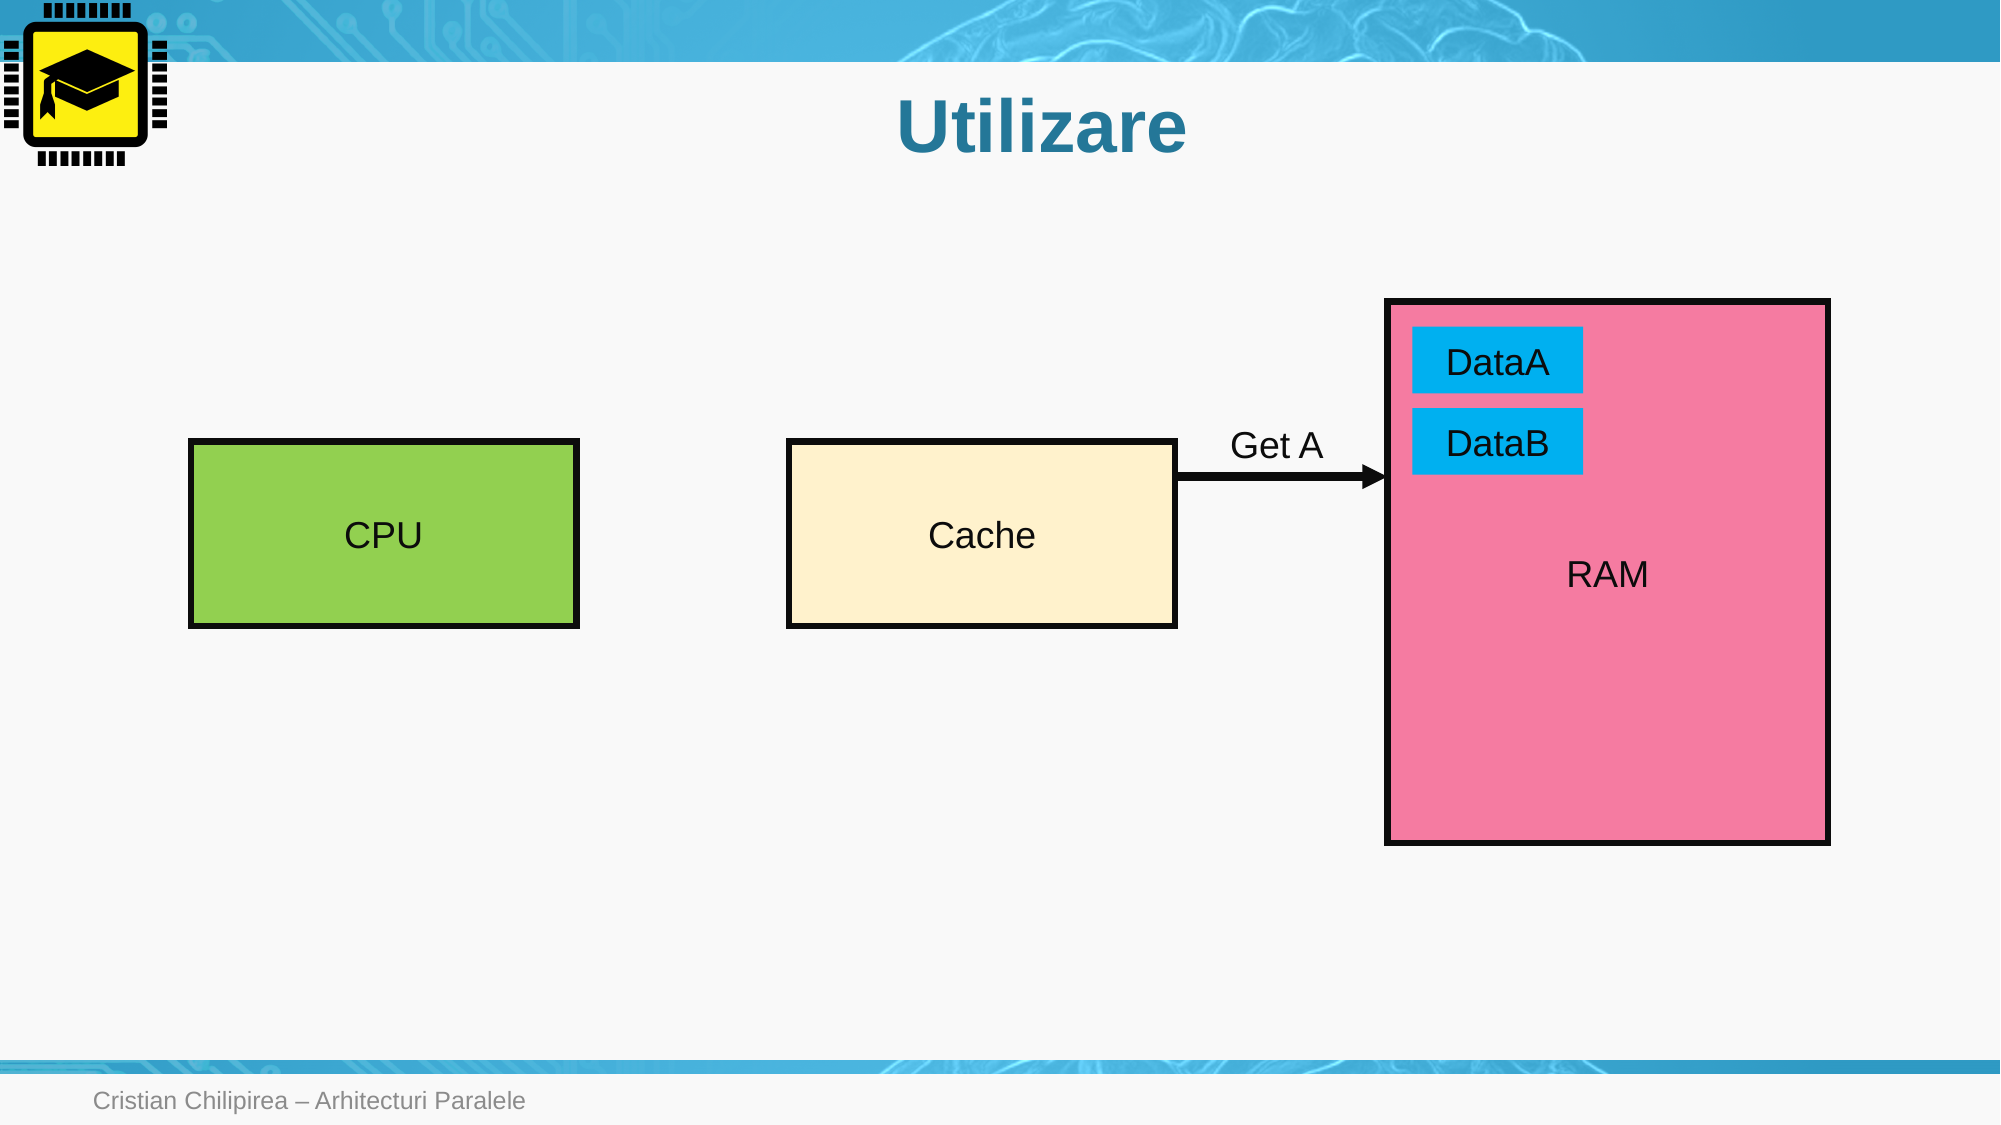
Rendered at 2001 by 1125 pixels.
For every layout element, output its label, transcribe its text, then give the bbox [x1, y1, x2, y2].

picture [0, 1060, 2000, 1074]
text_box Get A [1215, 414, 1339, 474]
text_box DataA [1411, 326, 1584, 394]
footer Cristian Chilipirea – Arhitecturi Paralele [77, 1073, 1338, 1125]
title Utilizare [170, 76, 1915, 180]
text_box RAM [1386, 301, 1829, 844]
text_box CPU [190, 440, 578, 627]
text_box Cache [788, 440, 1176, 627]
picture [0, 0, 2000, 166]
text_box DataB [1411, 407, 1584, 476]
